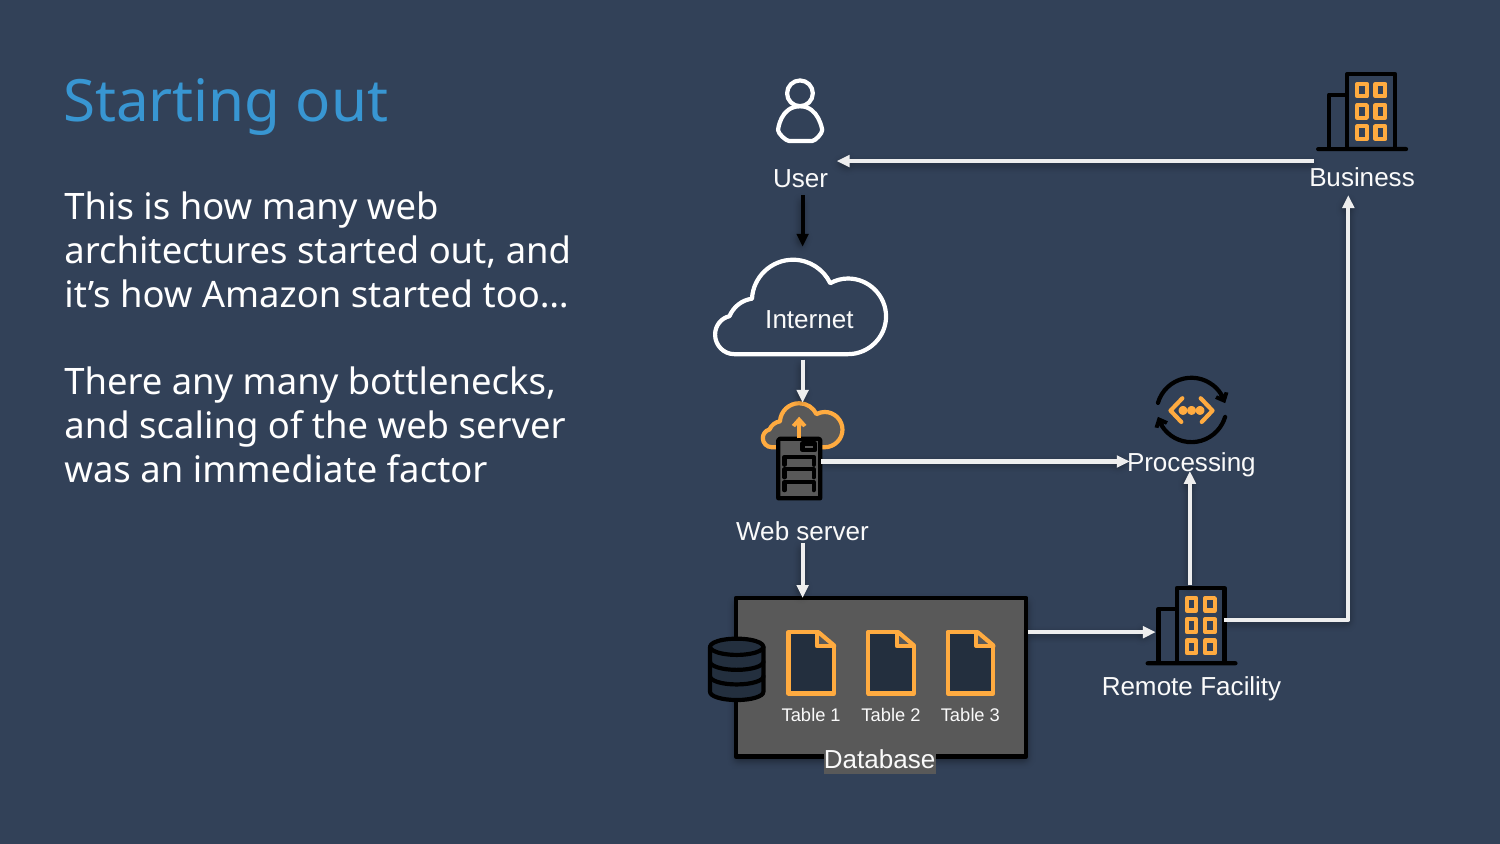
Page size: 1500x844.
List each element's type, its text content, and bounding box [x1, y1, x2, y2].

text_box Table 1 [781, 703, 841, 726]
text_box Table 3 [940, 703, 1001, 726]
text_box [762, 402, 843, 499]
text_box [1317, 73, 1407, 150]
text_box User [772, 161, 829, 193]
text_box Processing [1125, 443, 1219, 479]
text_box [775, 77, 825, 143]
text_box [788, 631, 835, 694]
text_box This is how many web architectures started out, and it’s how Amazon started too… There any many bottlenecks, and scaling of the web server was an immediate factor [49, 176, 600, 497]
text_box [735, 597, 1027, 757]
text_box Web server [736, 514, 870, 547]
text_box Business [1307, 158, 1417, 194]
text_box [868, 631, 915, 694]
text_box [1224, 195, 1349, 620]
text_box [709, 638, 764, 701]
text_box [947, 631, 994, 694]
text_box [714, 259, 887, 355]
title Starting out [48, 48, 1434, 115]
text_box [1156, 371, 1219, 449]
text_box Remote Facility [1101, 669, 1282, 701]
text_box Table 2 [861, 703, 921, 726]
text_box Database [823, 742, 936, 775]
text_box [1147, 587, 1236, 664]
